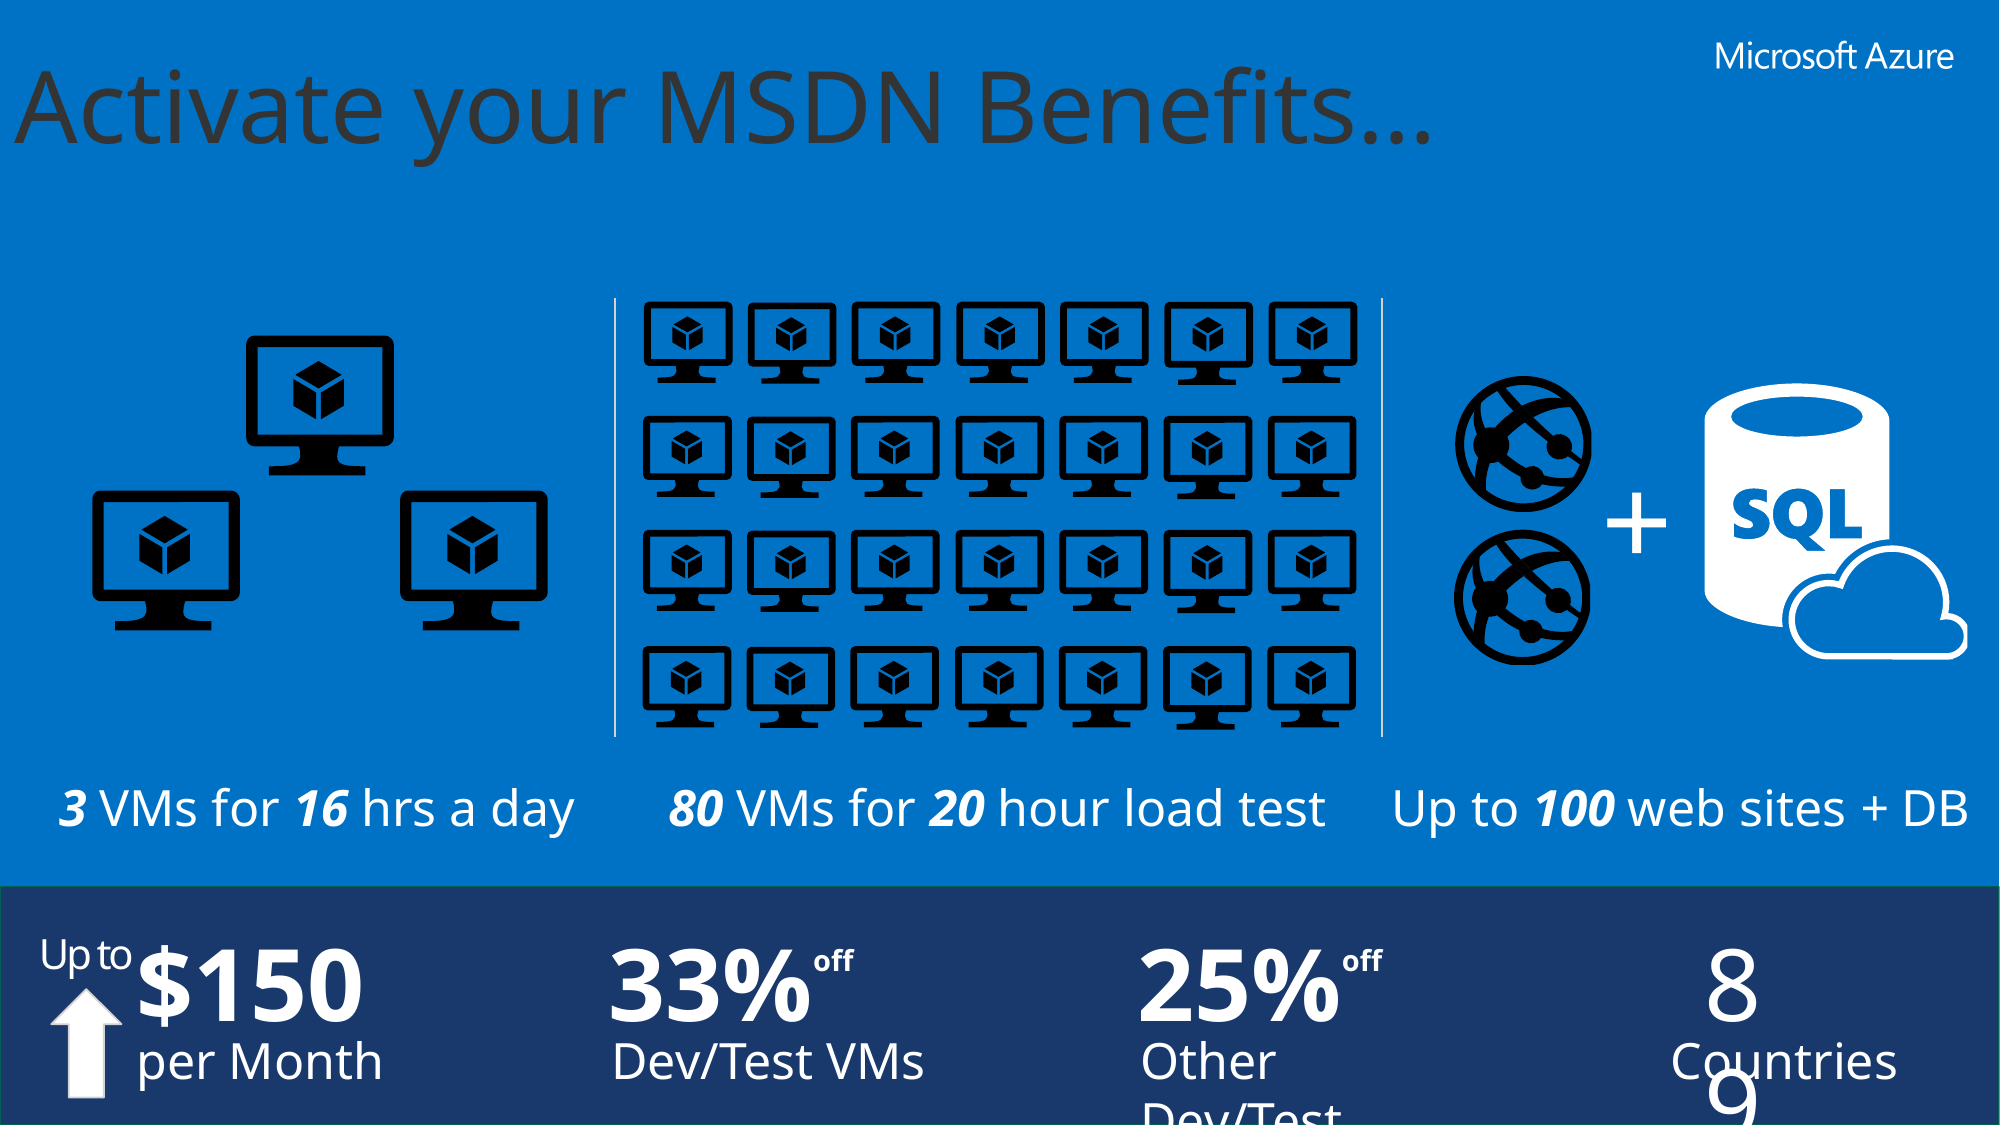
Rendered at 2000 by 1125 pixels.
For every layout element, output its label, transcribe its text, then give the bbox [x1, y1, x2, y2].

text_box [86, 329, 549, 631]
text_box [638, 642, 1357, 730]
text_box [0, 886, 2000, 1125]
text_box 3 VMs for 16 hrs a day [44, 768, 590, 844]
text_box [1109, 913, 1496, 1098]
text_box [640, 297, 1358, 386]
text_box 80 VMs for 20 hour load test [653, 768, 1342, 844]
text_box Up to 100 web sites + DB [1376, 769, 1985, 844]
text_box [1448, 370, 1968, 665]
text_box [580, 913, 943, 1098]
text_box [26, 913, 414, 1098]
picture [1698, 24, 1972, 87]
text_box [639, 526, 1357, 614]
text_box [1662, 913, 1907, 1098]
title Activate your MSDN Benefits… [0, 35, 1810, 169]
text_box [639, 411, 1357, 500]
